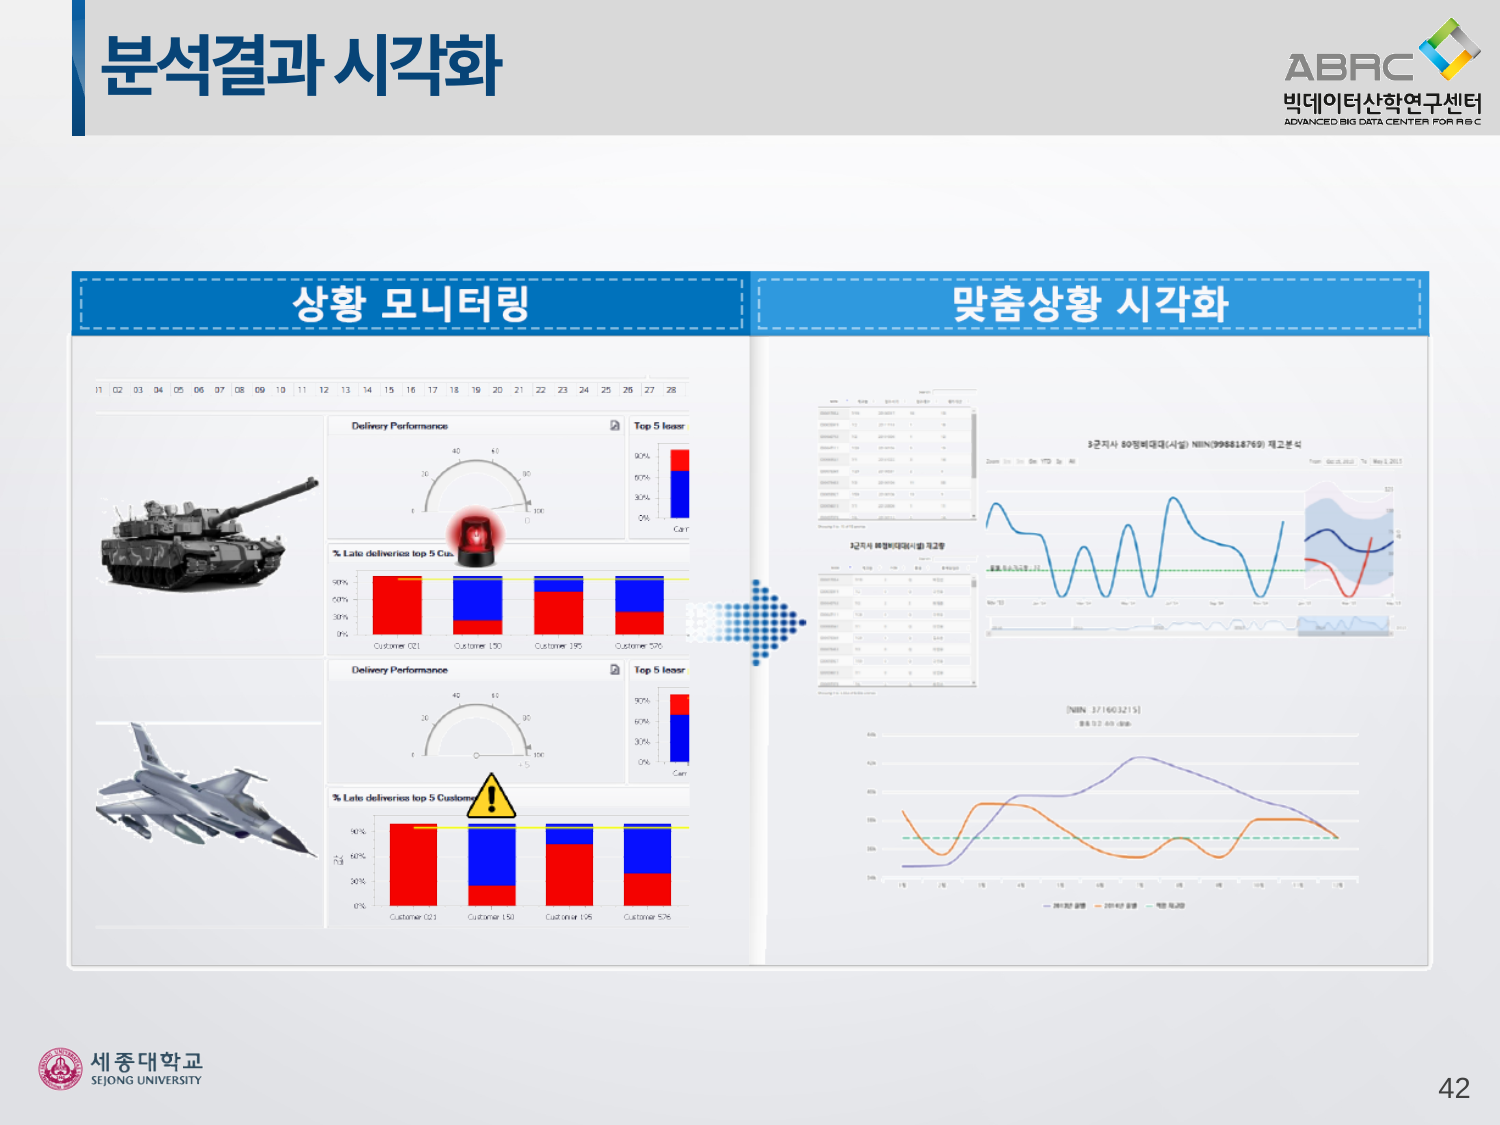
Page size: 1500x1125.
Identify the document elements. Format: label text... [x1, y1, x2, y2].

list 분석결과 시각화 [84, 27, 1439, 111]
picture [0, 0, 1500, 1125]
